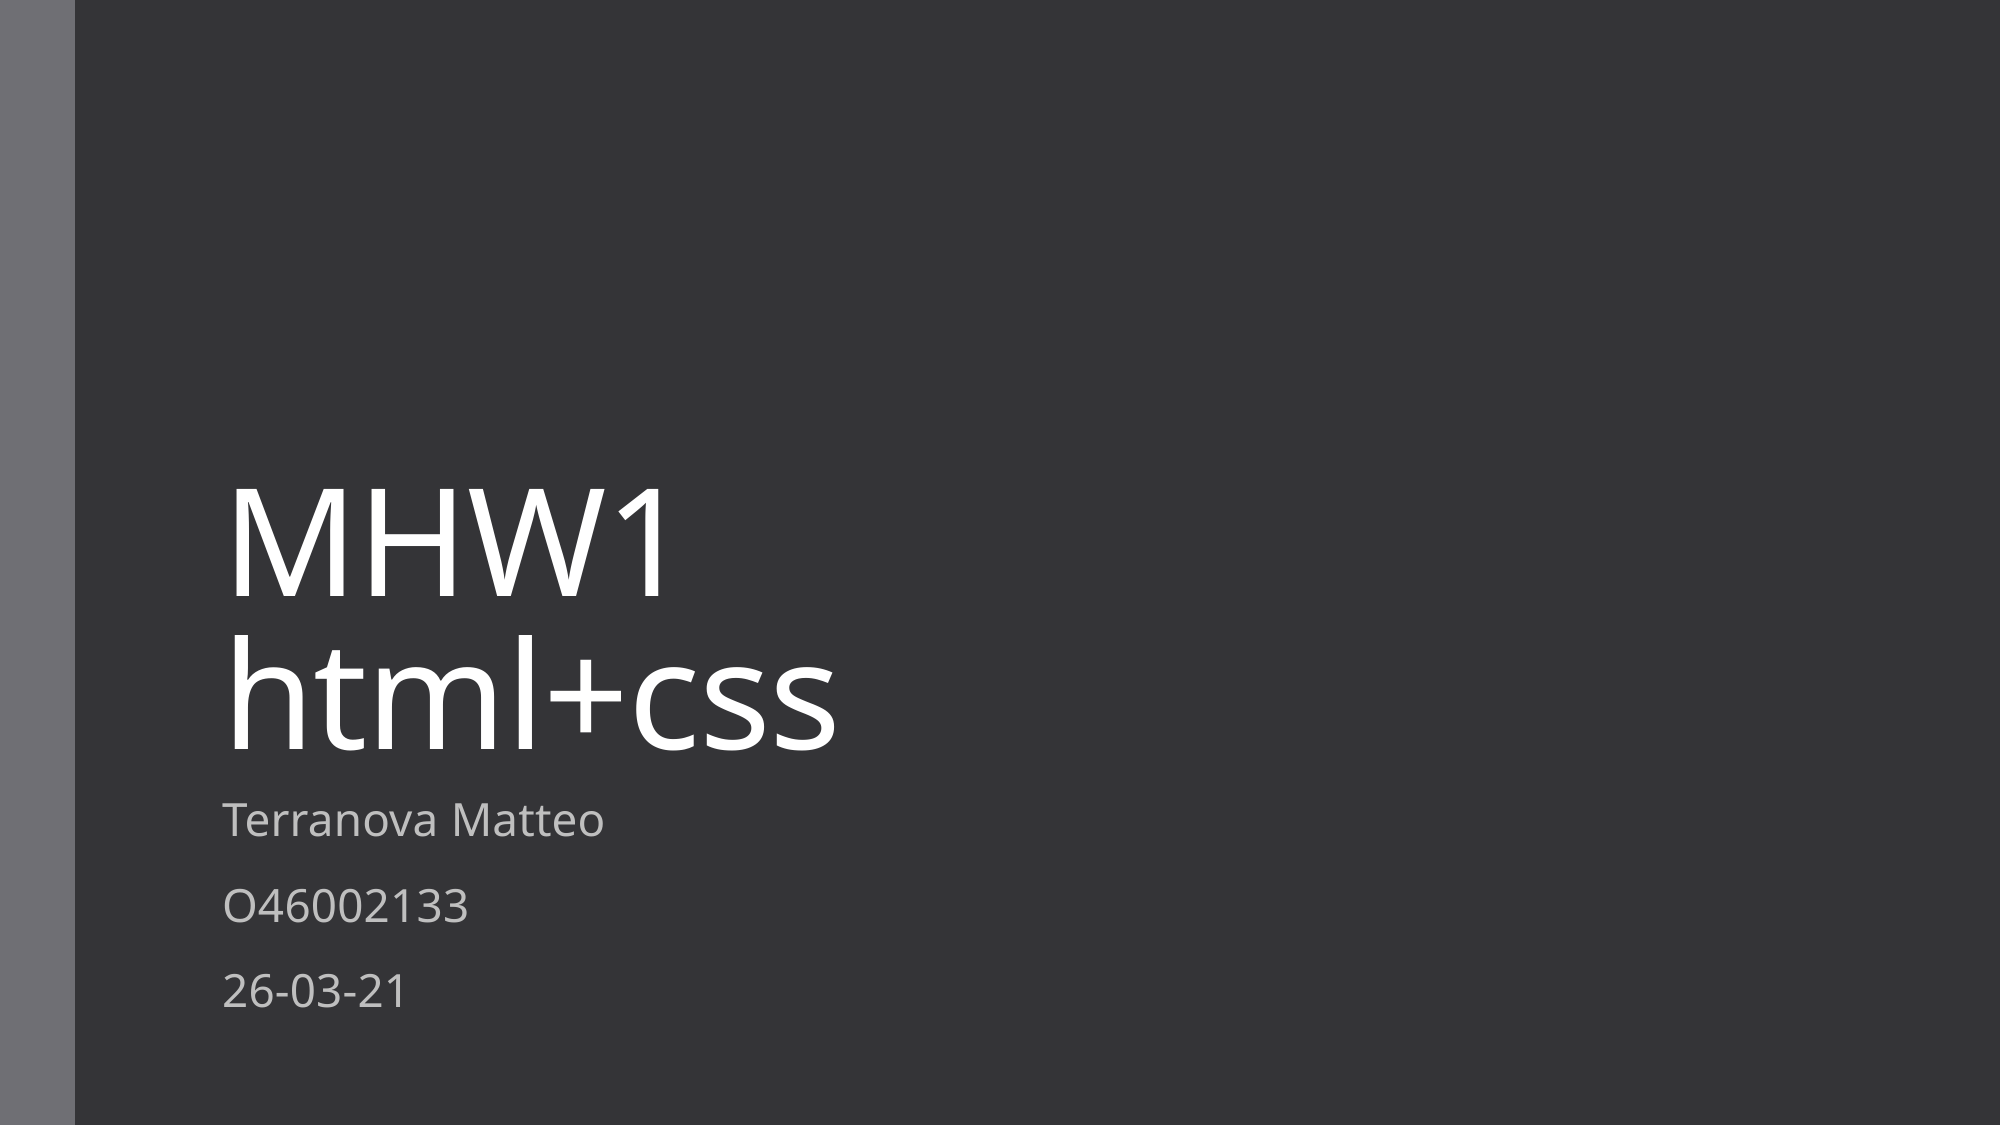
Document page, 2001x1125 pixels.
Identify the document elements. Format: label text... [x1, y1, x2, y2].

title MHW1 html+css [206, 124, 1752, 787]
subtitle Terranova Matteo O46002133 26-03-21 [206, 787, 1752, 1065]
